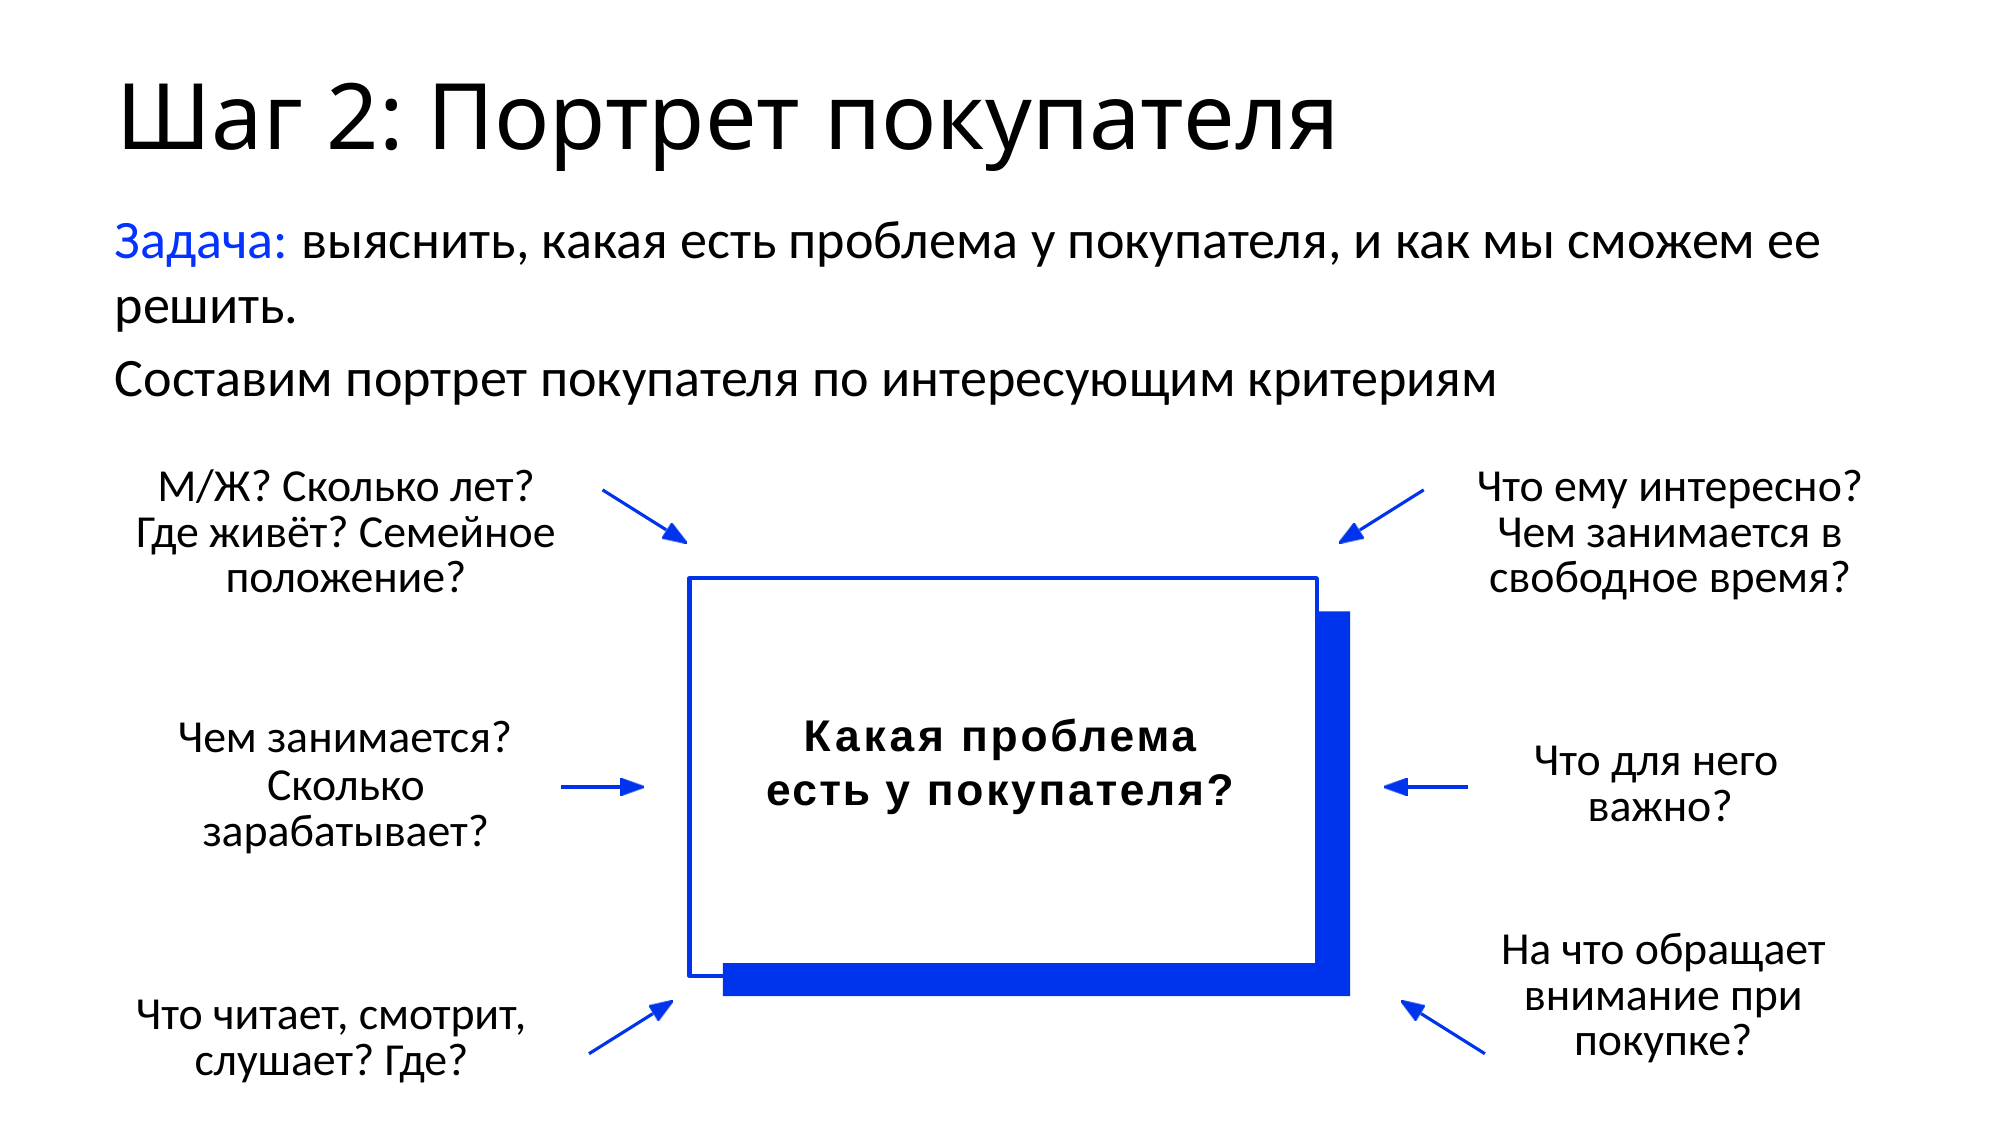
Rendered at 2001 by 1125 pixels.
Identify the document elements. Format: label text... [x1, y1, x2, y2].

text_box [560, 778, 644, 797]
text_box Чем занимается? Сколько зарабатывает? [166, 713, 524, 856]
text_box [586, 1000, 673, 1056]
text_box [1339, 487, 1426, 544]
text_box М/Ж? Сколько лет? Где живёт? Семейное положение? [122, 459, 568, 602]
title Шаг 2: Портрет покупателя [111, 16, 1777, 194]
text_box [1400, 1000, 1487, 1056]
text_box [689, 578, 1351, 997]
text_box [600, 487, 687, 544]
text_box Задача: выяснить, какая есть проблема у покупателя, и как мы сможем ее решить. Составим портрет покупателя по интересующим критериям [111, 194, 1878, 408]
text_box Что читает, смотрит, слушает? Где? [133, 987, 543, 1085]
text_box Что ему интересно? Чем занимается в свободное время? [1463, 459, 1876, 602]
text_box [1384, 778, 1468, 797]
text_box На что обращает внимание при покупке? [1489, 922, 1836, 1065]
text_box Что для него важно? [1531, 733, 1795, 831]
